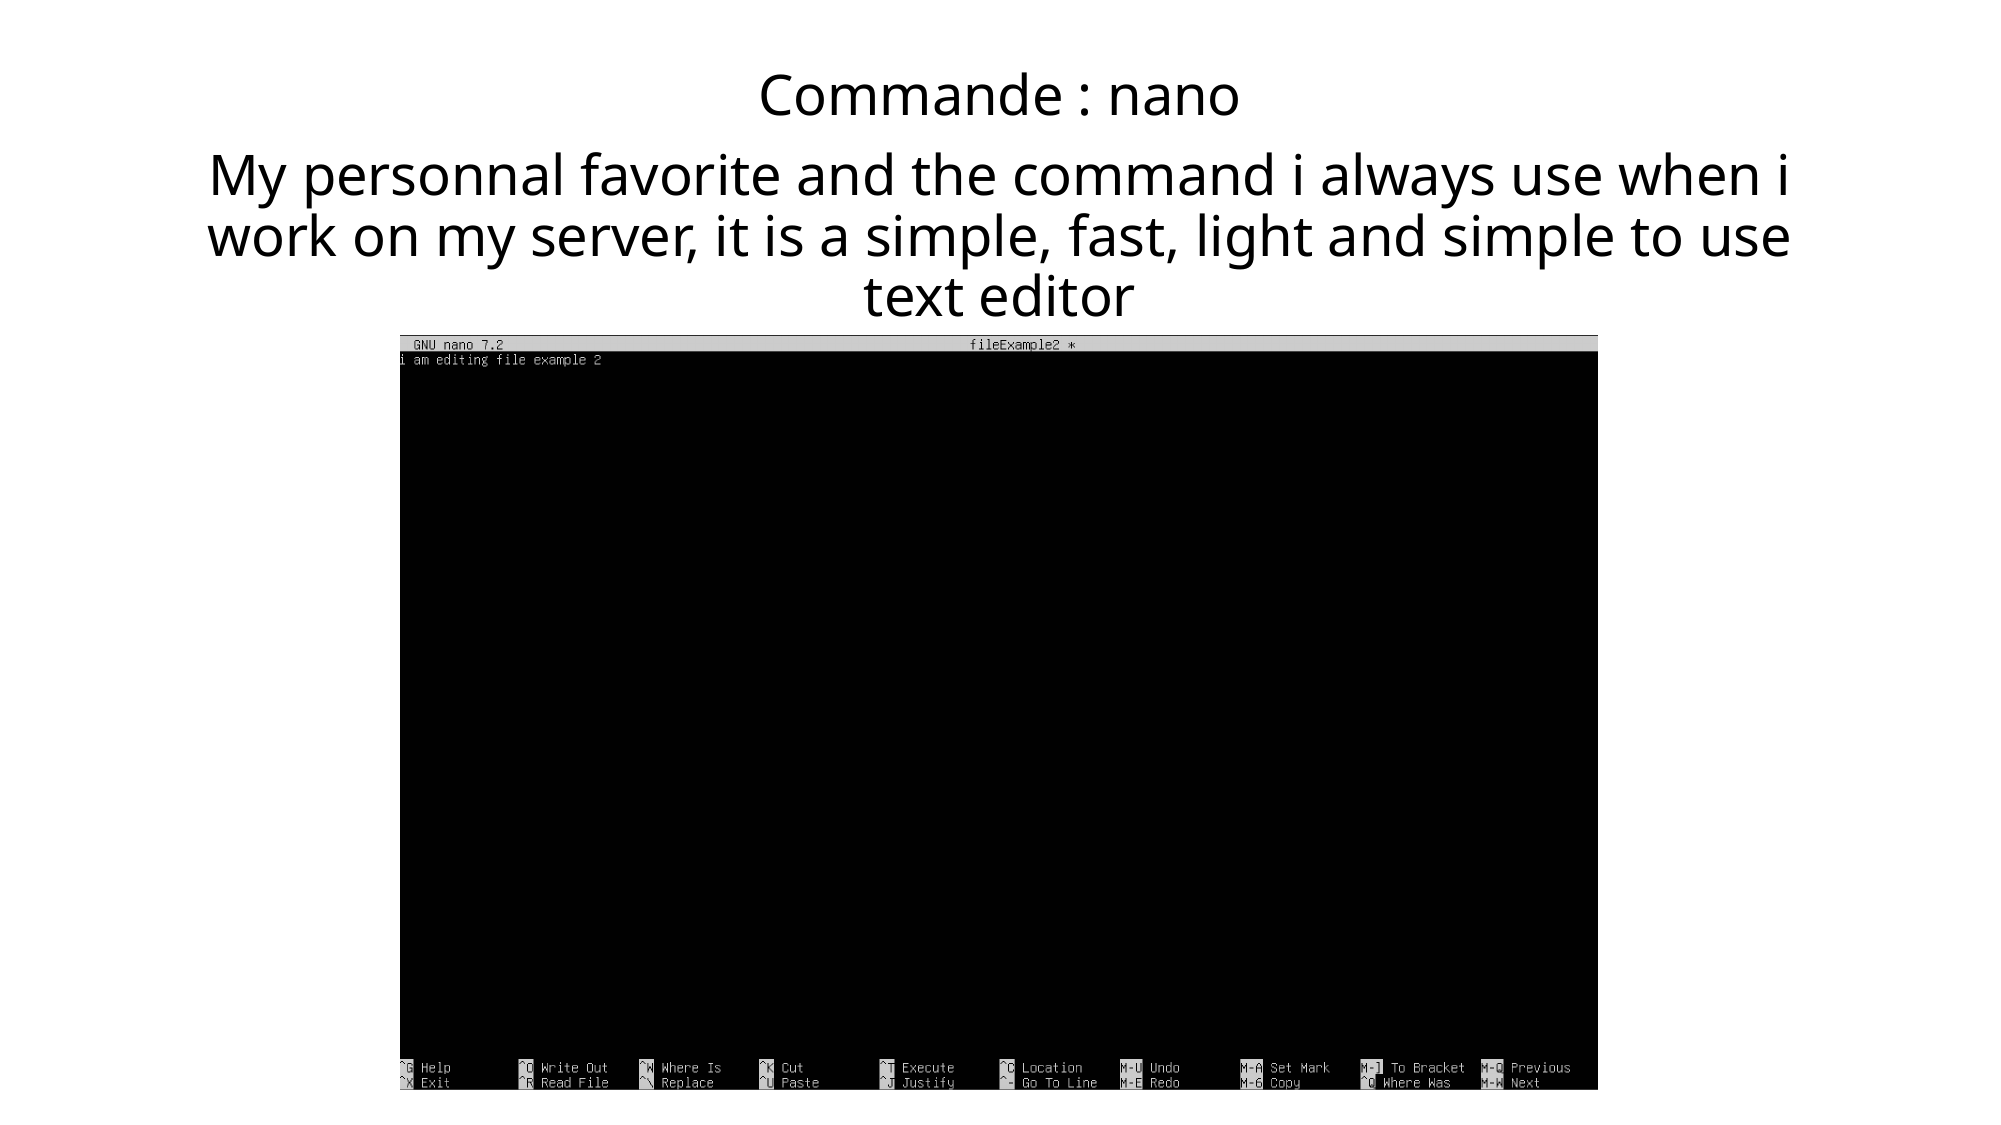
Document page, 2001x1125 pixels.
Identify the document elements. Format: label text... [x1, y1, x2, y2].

list Commande : nano My personnal favorite and the command i always use when i work on my server, it is a simple, fast, light and simple to use text editor [137, 59, 1863, 337]
picture [400, 335, 1599, 1091]
